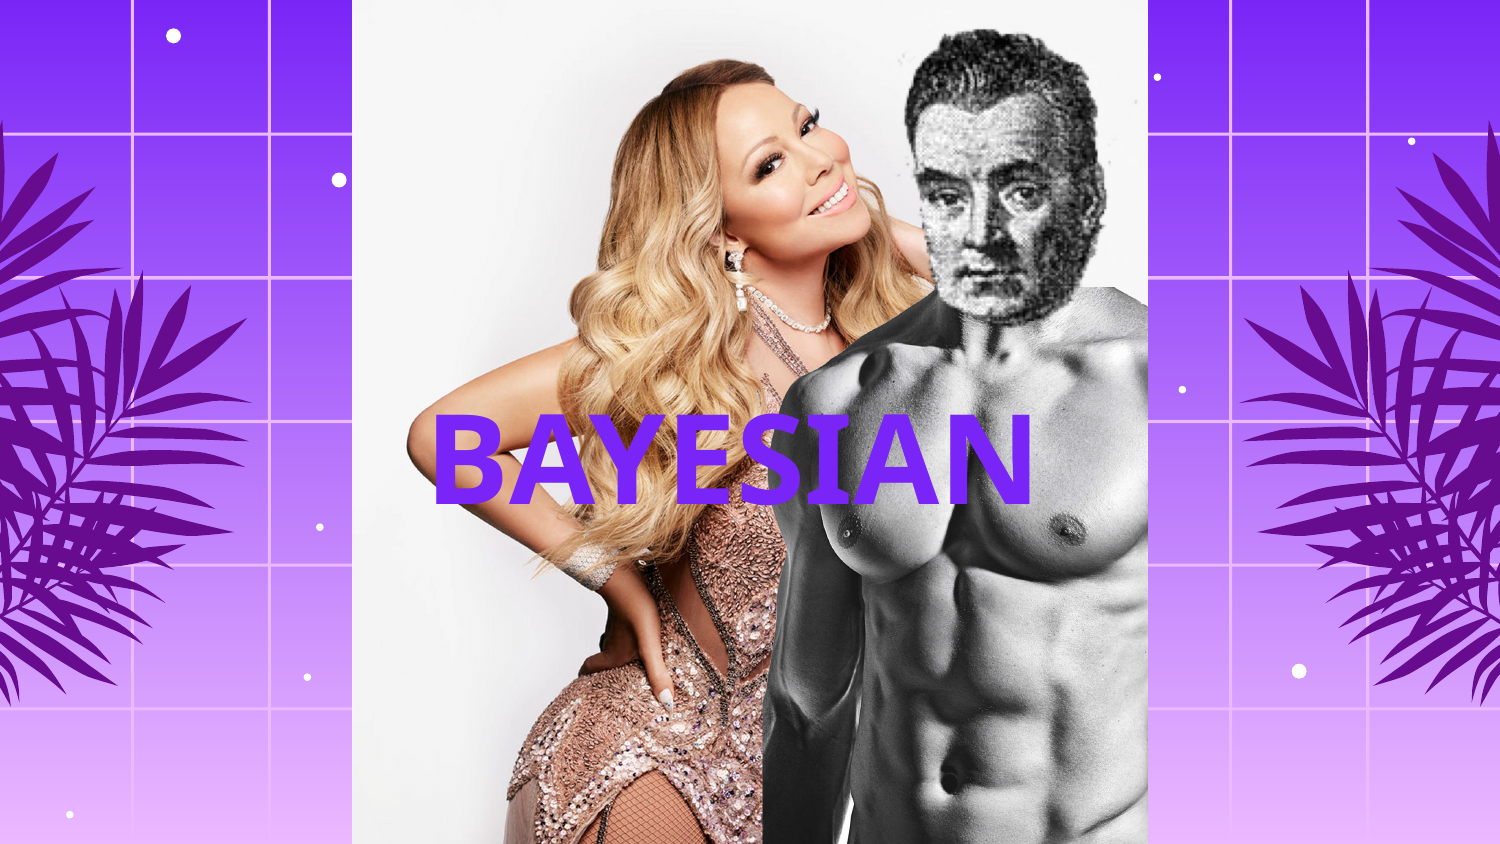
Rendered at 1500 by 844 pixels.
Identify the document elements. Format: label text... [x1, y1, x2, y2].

text_box BAYESIAN [1152, 288, 1231, 622]
picture [352, 0, 1148, 844]
text_box BAYESIAN [269, 288, 347, 622]
